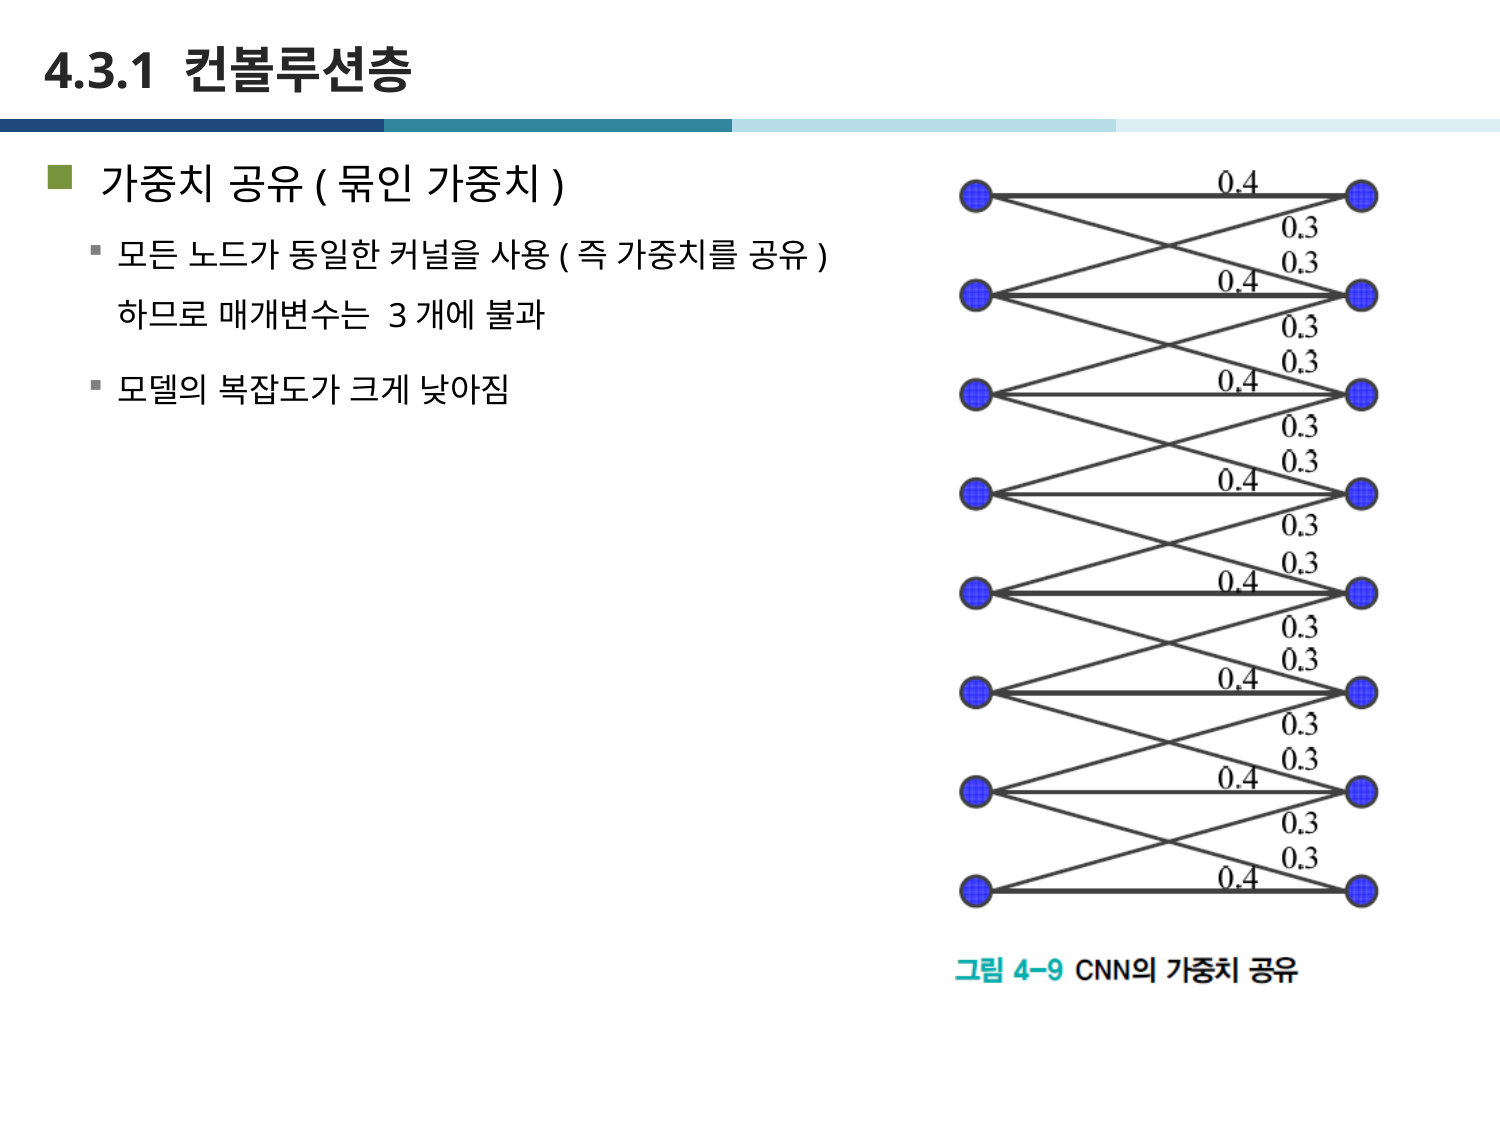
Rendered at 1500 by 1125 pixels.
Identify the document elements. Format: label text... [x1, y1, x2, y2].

title 4.3.1 컨볼루션층 [29, 23, 1270, 114]
list 가중치 공유(묶인 가중치) 모든 노드가 동일한 커널을 사용(즉 가중치를 공유)하므로 매개변수는 3개에 불과 모델의 복잡도가 크게 낮아짐 [29, 125, 916, 1083]
picture [950, 169, 1385, 987]
